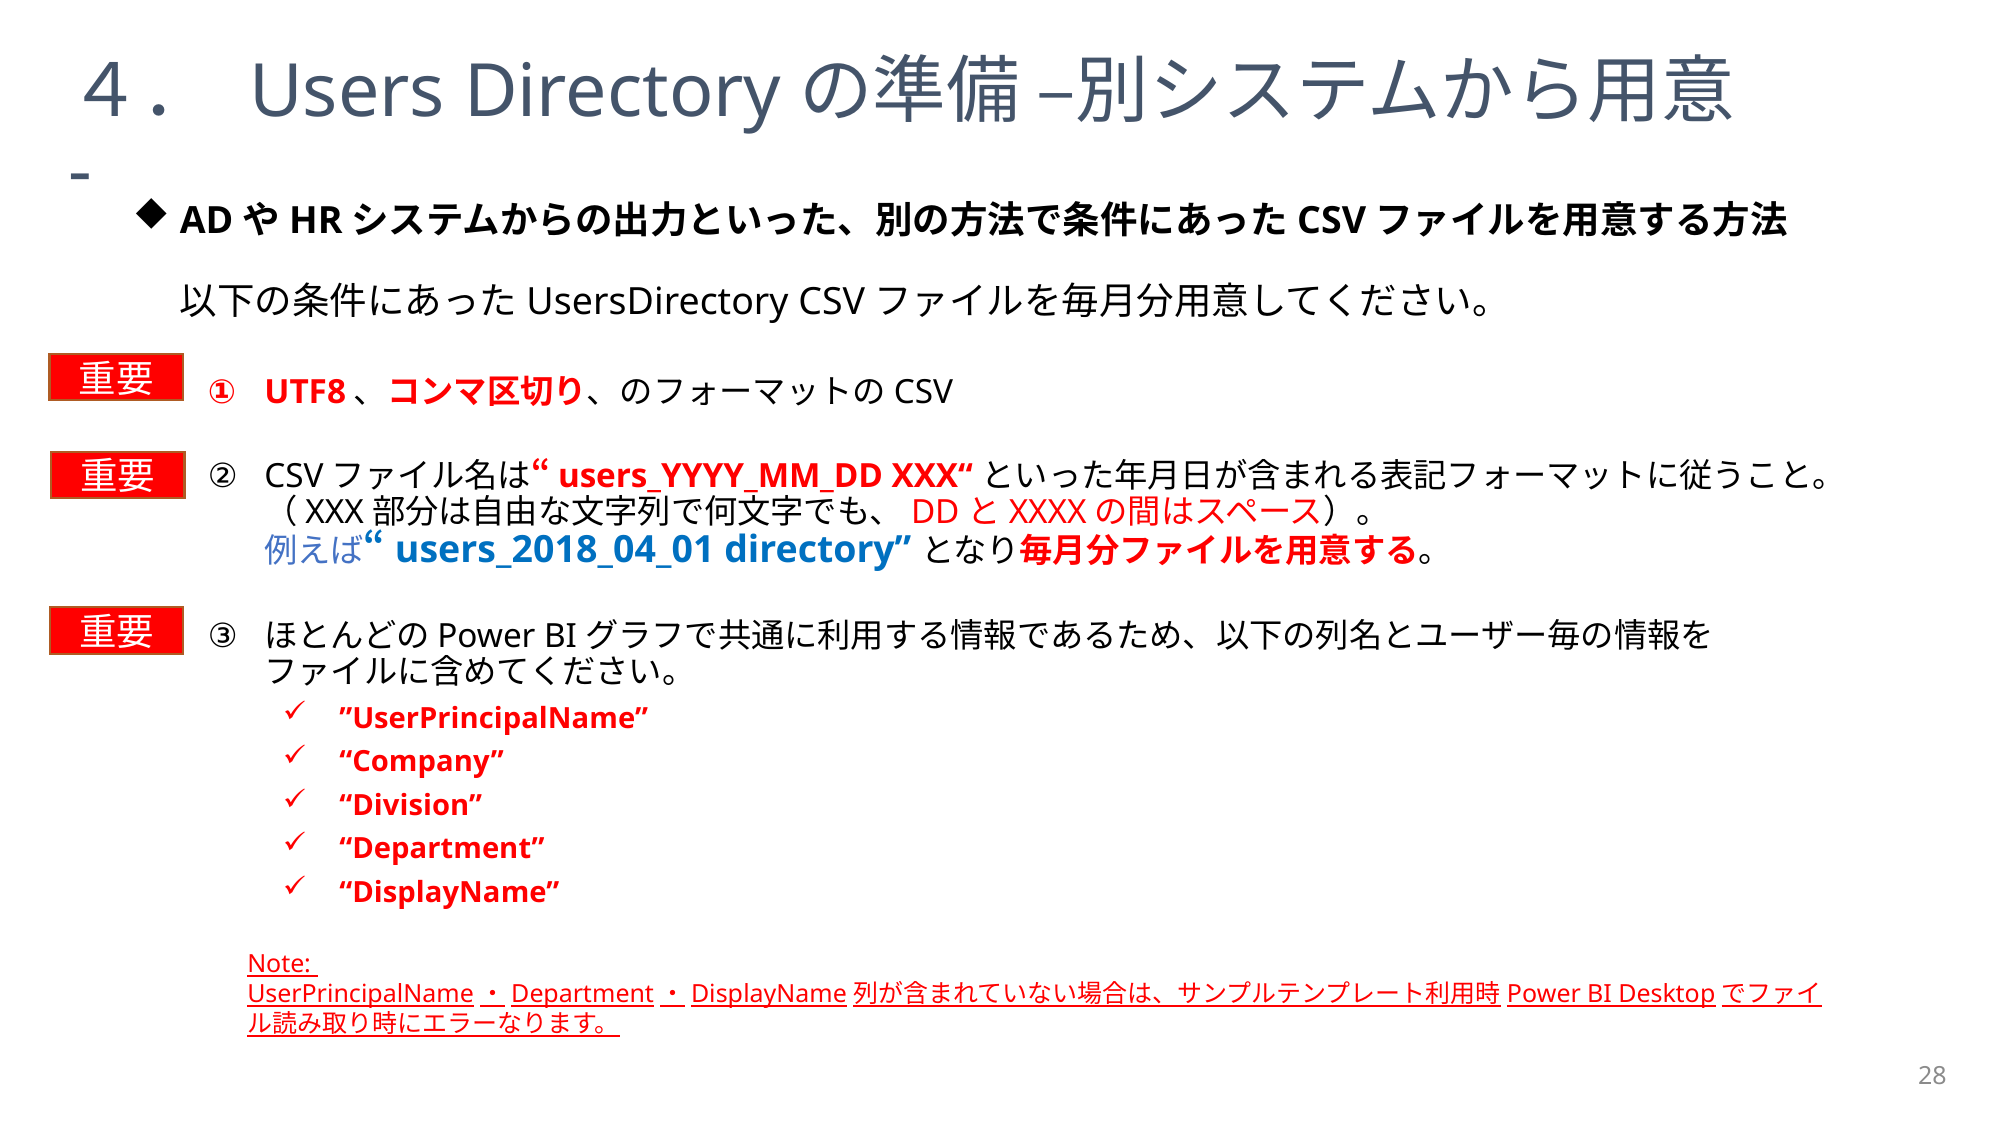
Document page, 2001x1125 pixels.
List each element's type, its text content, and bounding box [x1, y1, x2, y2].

text_box ADやHRシステムからの出力といった、別の方法で条件にあったCSVファイルを用意する方法 以下の条件にあったUsersDirectory CSVファイルを毎月分用意してください。 UTF8、コンマ区切り、のフォーマットのCSV CSVファイル名は“users_YYYY_MM_DD XXX“といった年月日が含まれる表記フォーマットに従うこと。 （XXX部分は自由な文字列で何文字でも、DDとXXXXの間はスペース）。 例えば“users_2018_04_01 directory”となり毎月分ファイルを用意する。 ほとんどのPower BIグラフで共通に利用する情報であるため、以下の列名とユーザー毎の情報を ファイルに含めてください。 ”UserPrincipalName” “Company” “Division” “Department” “DisplayName” [103, 177, 1966, 933]
text_box 重要 [49, 606, 184, 655]
text_box 重要 [48, 353, 184, 401]
text_box ４． Users Directoryの準備 –別システムから用意- [38, 29, 1788, 236]
text_box Note: UserPrincipalName・Department・DisplayName列が含まれていない場合は、サンプルテンプレート利用時Power BI Desktopでファイル読み取り時にエラーなります。 [232, 940, 1851, 1046]
text_box 重要 [50, 451, 186, 499]
text_box 28 [1875, 1052, 1962, 1113]
